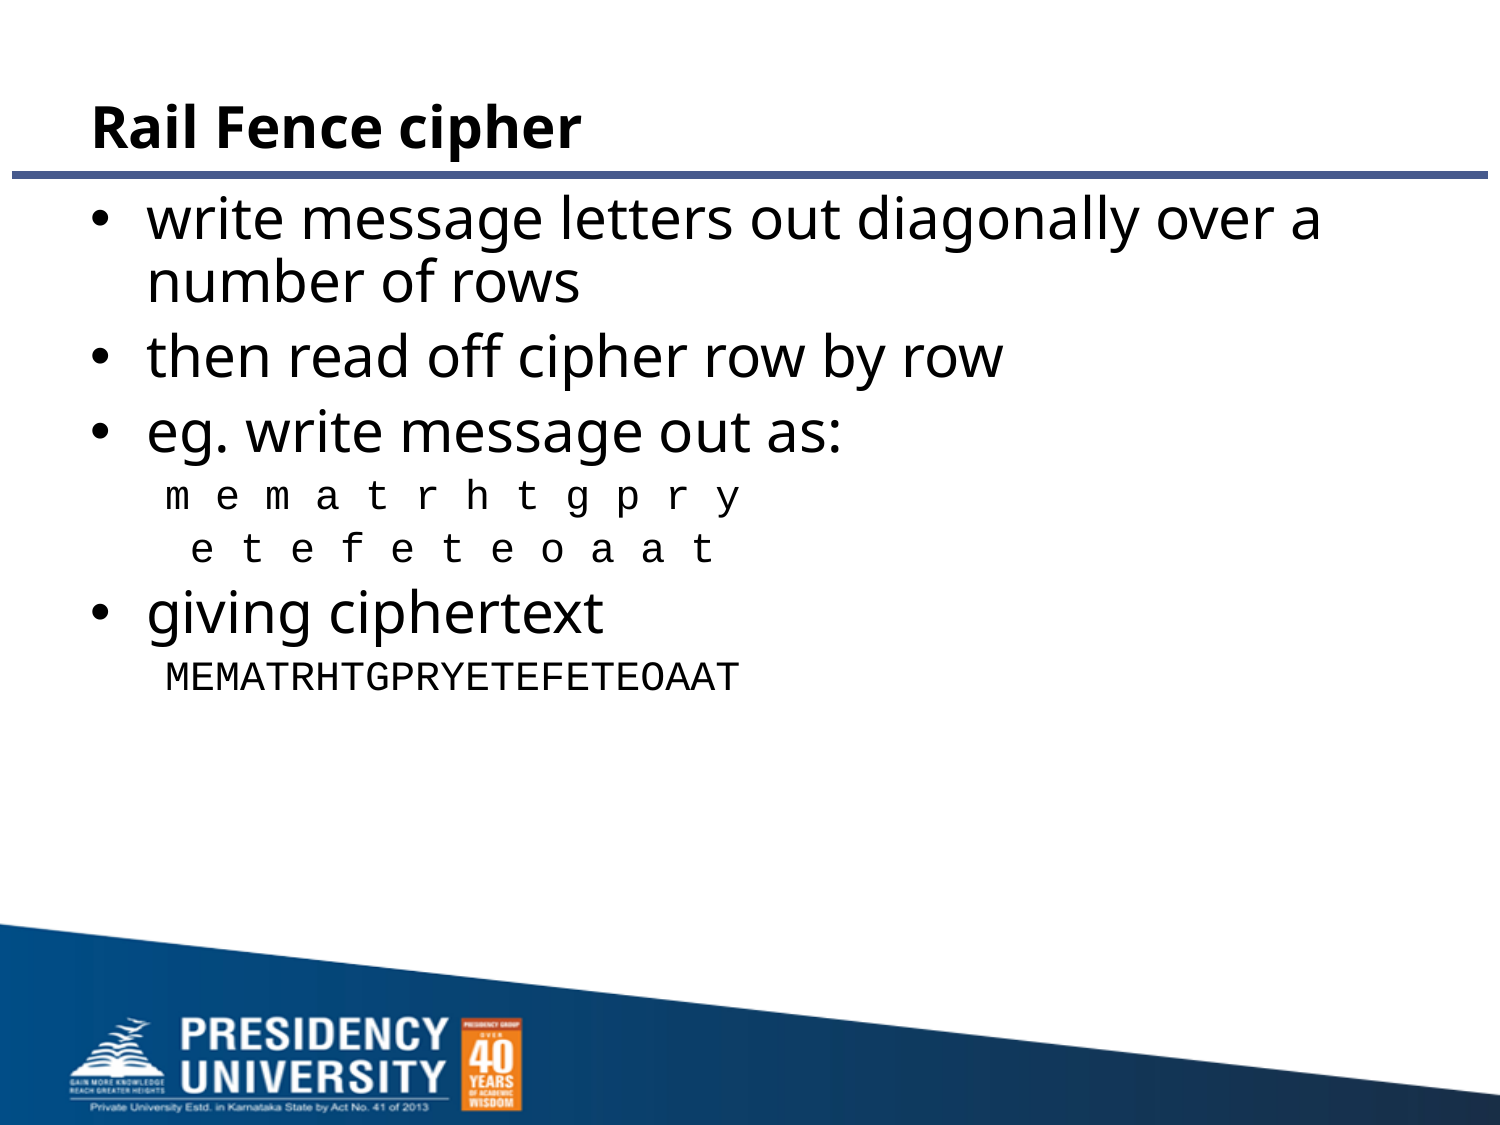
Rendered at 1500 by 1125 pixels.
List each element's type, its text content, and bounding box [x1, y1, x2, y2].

picture [0, 921, 1500, 1125]
title Rail Fence cipher [75, 50, 1425, 168]
list write message letters out diagonally over a number of rows then read off cipher row by row eg. write message out as: m e m a t r h t g p r y e t e f e t e o a a t giving ciphertext MEMATRHTGPRYETEFETEOAAT [75, 182, 1425, 950]
